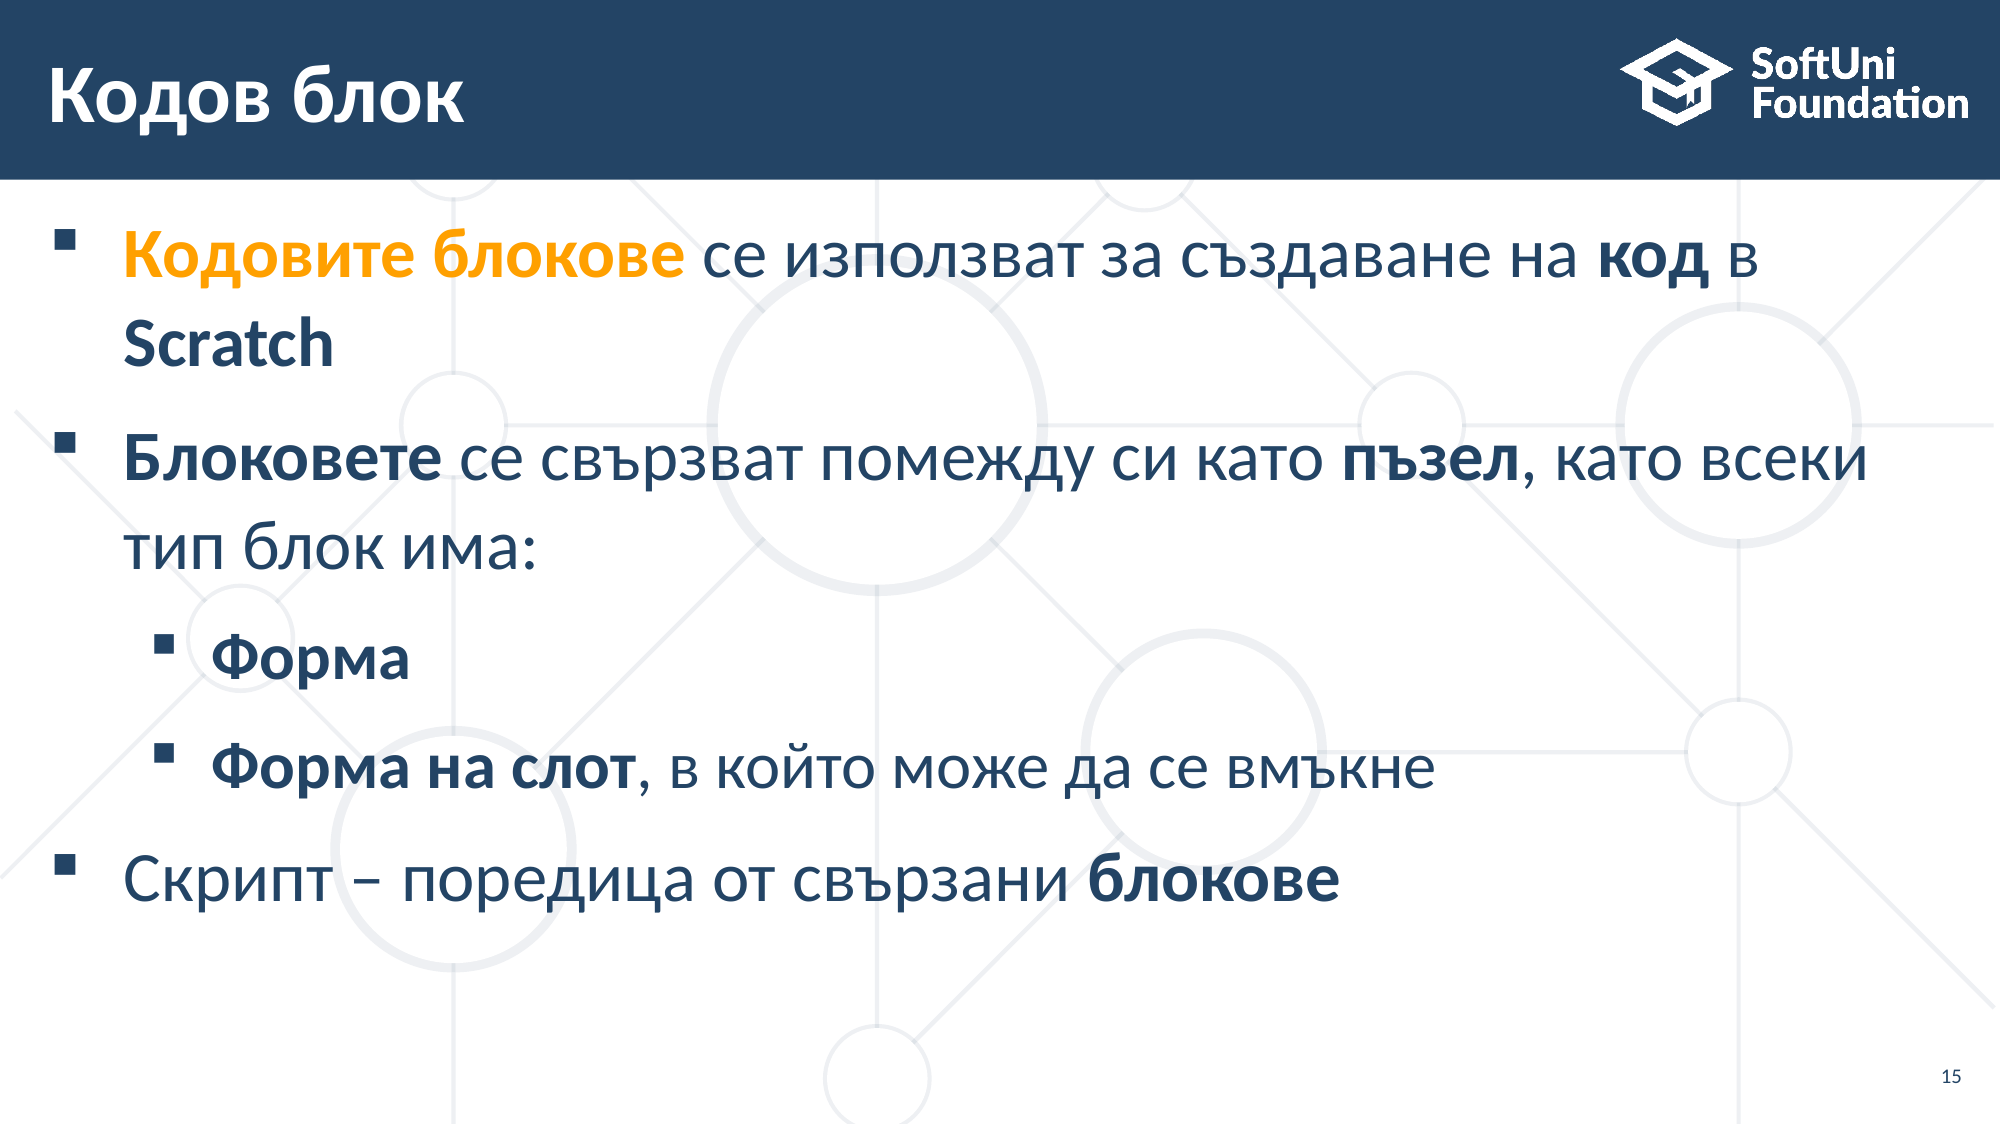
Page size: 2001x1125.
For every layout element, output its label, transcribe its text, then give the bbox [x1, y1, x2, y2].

list Кодовите блоковe се използват за създаване на код в Scratch Блоковете се свързват помежду си като пъзел, като всеки тип блок има: Форма Форма на слот, в който може да се вмъкне Скрипт – поредица от свързани блокове [31, 196, 1970, 1050]
title Кодов блок [31, 16, 1591, 162]
slide_number 15 [1897, 1049, 1968, 1101]
picture [1619, 38, 1968, 126]
